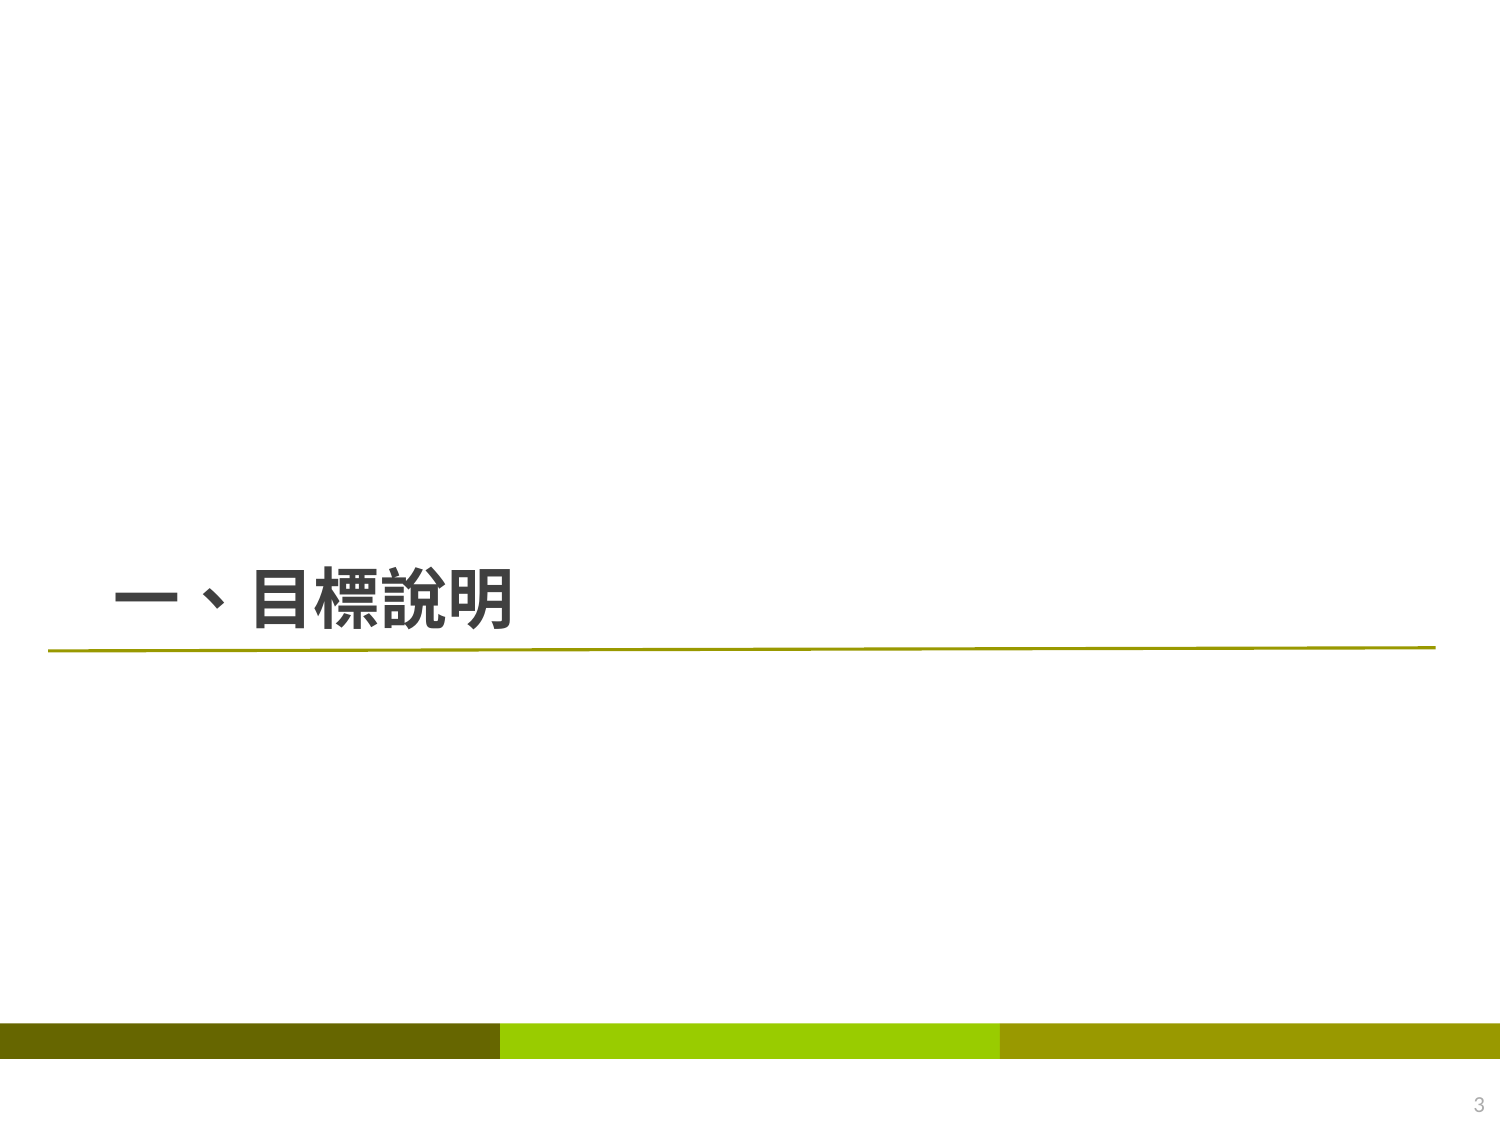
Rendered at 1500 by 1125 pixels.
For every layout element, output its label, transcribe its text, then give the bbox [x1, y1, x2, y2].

title 一、目標說明 [98, 176, 1393, 645]
slide_number 3 [1400, 1082, 1500, 1125]
